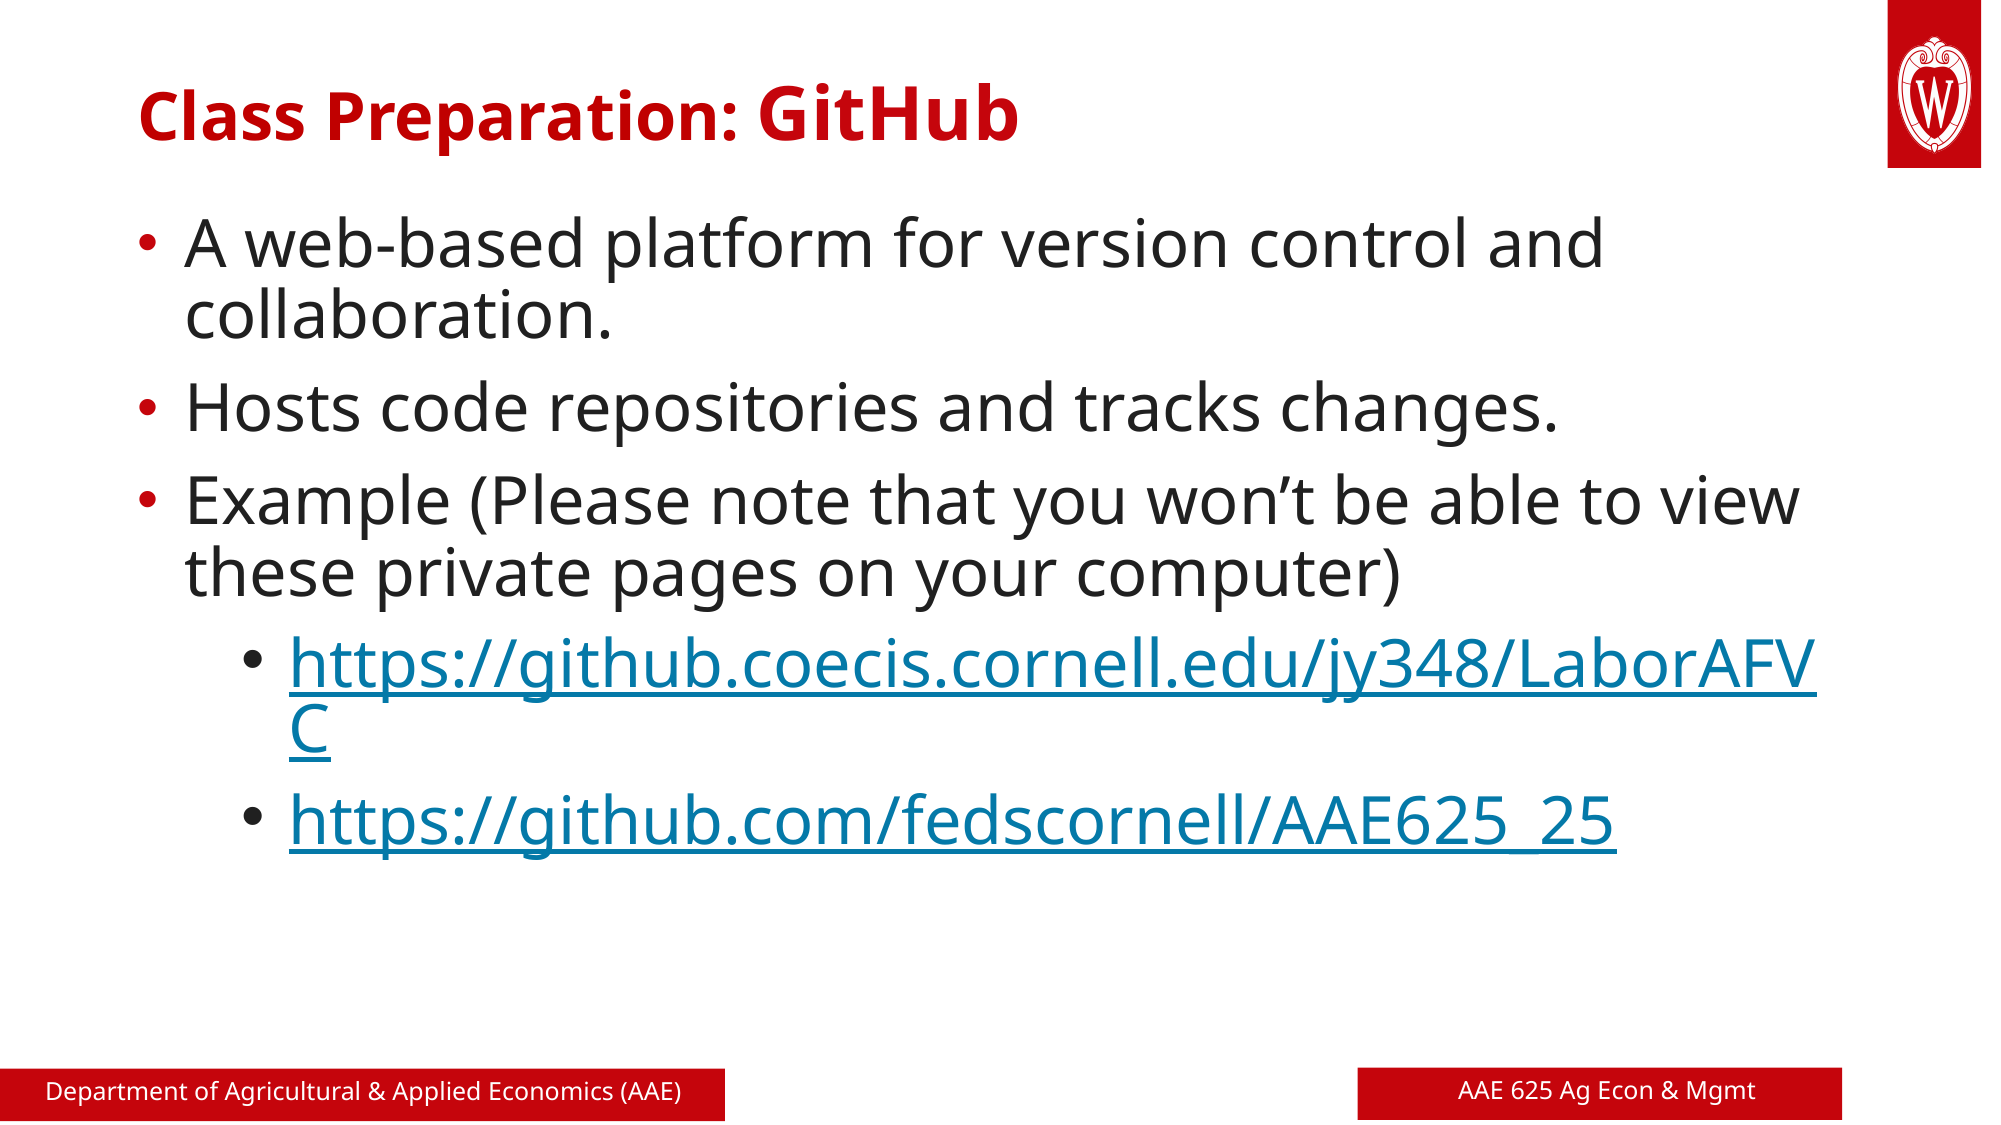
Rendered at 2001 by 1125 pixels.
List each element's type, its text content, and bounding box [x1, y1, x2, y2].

list A web-based platform for version control and collaboration. Hosts code repositories and tracks changes. Example (Please note that you won’t be able to view these private pages on your computer) https://github.coecis.cornell.edu/jy348/LaborAFVC https://github.com/fedscornell/AAE625_25 [137, 201, 1863, 1031]
picture [1897, 36, 1972, 154]
title Class Preparation: GitHub [137, 51, 1863, 157]
